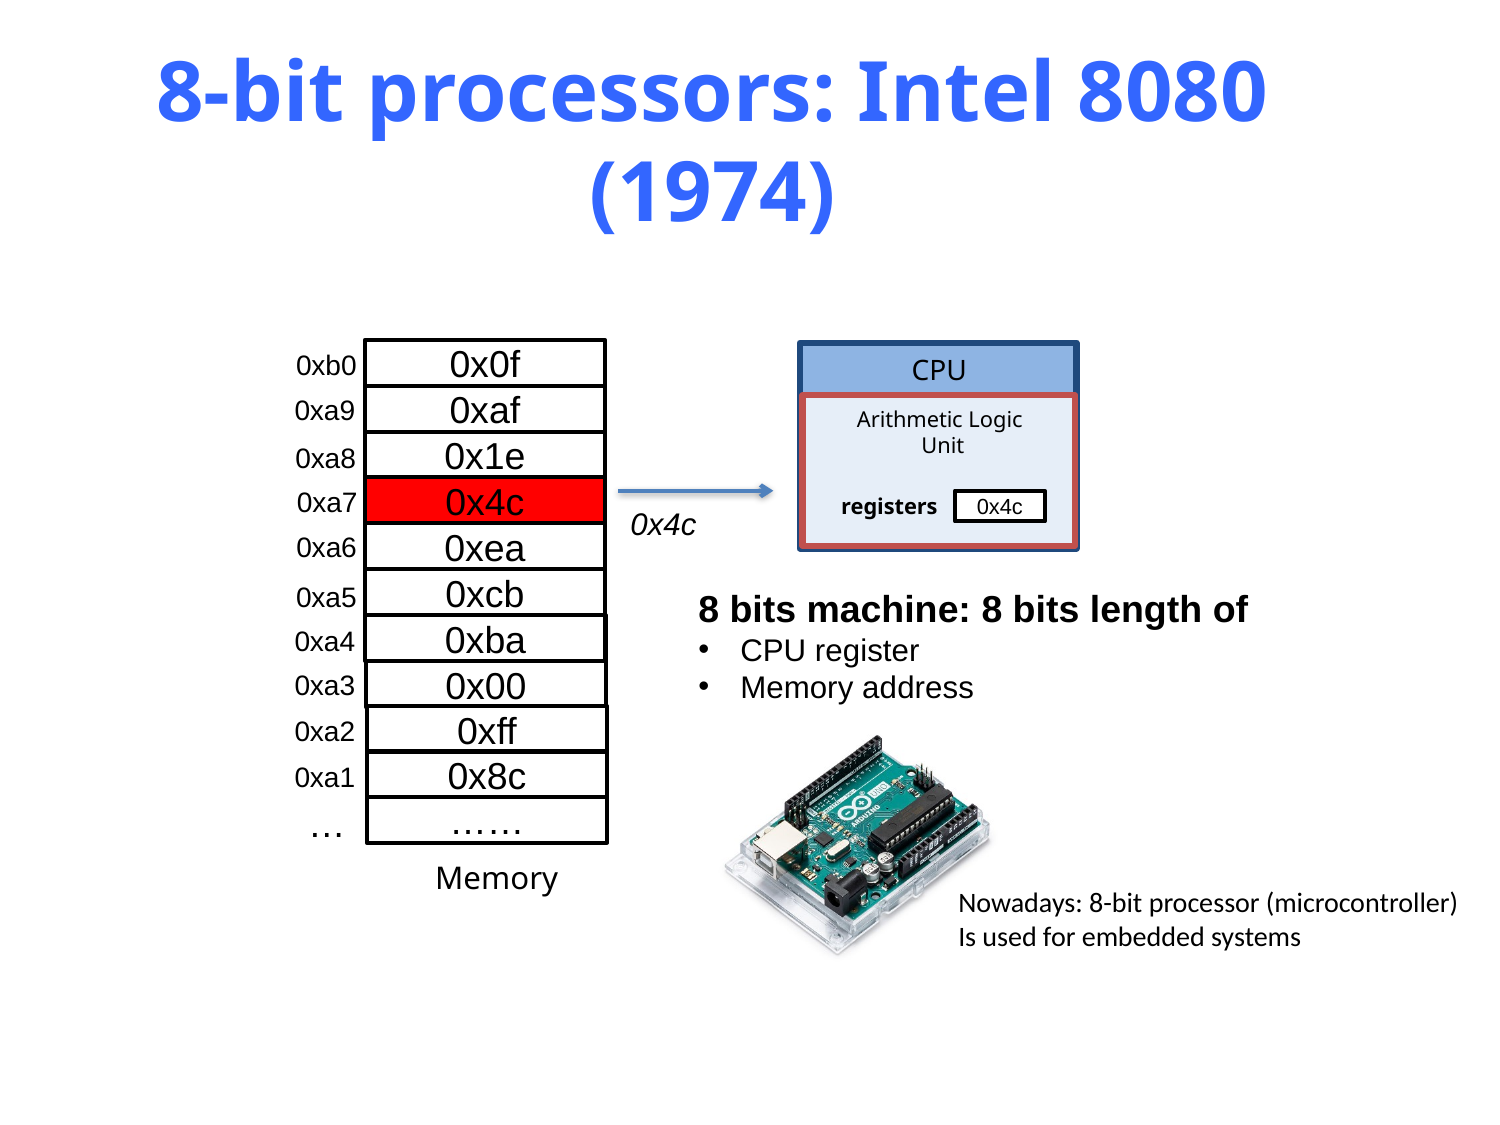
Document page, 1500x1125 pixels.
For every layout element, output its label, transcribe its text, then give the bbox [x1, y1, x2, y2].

text_box 0x1e [371, 434, 607, 479]
text_box 0xaf [371, 388, 607, 434]
title 8-bit processors: Intel 8080 (1974) [30, 56, 1395, 220]
text_box 0xa1 [279, 755, 371, 801]
text_box 0x4c [373, 479, 607, 521]
text_box 0xa4 [279, 615, 371, 665]
text_box …… [365, 795, 609, 845]
text_box 0xa2 [279, 709, 371, 755]
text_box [691, 718, 1479, 968]
text_box 0xa7 [282, 476, 373, 526]
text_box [799, 342, 1077, 549]
text_box 0x4c [615, 496, 712, 549]
text_box 0xa5 [281, 571, 372, 621]
text_box Memory [420, 850, 574, 904]
text_box 0x00 [371, 659, 608, 704]
text_box 0xba [371, 613, 608, 659]
text_box 0xa8 [280, 433, 371, 482]
text_box 0xff [371, 704, 609, 749]
text_box … [293, 801, 361, 853]
text_box 0x8c [371, 749, 609, 795]
text_box 0xea [363, 521, 607, 571]
text_box 0xcb [372, 571, 607, 613]
text_box 0xb0 [281, 339, 372, 389]
text_box 8 bits machine: 8 bits length of CPU register Memory address [683, 577, 1264, 713]
text_box 0xa3 [279, 665, 371, 709]
text_box 0xa6 [281, 521, 372, 570]
text_box 0xa9 [279, 385, 371, 434]
text_box 0x0f [363, 338, 607, 388]
